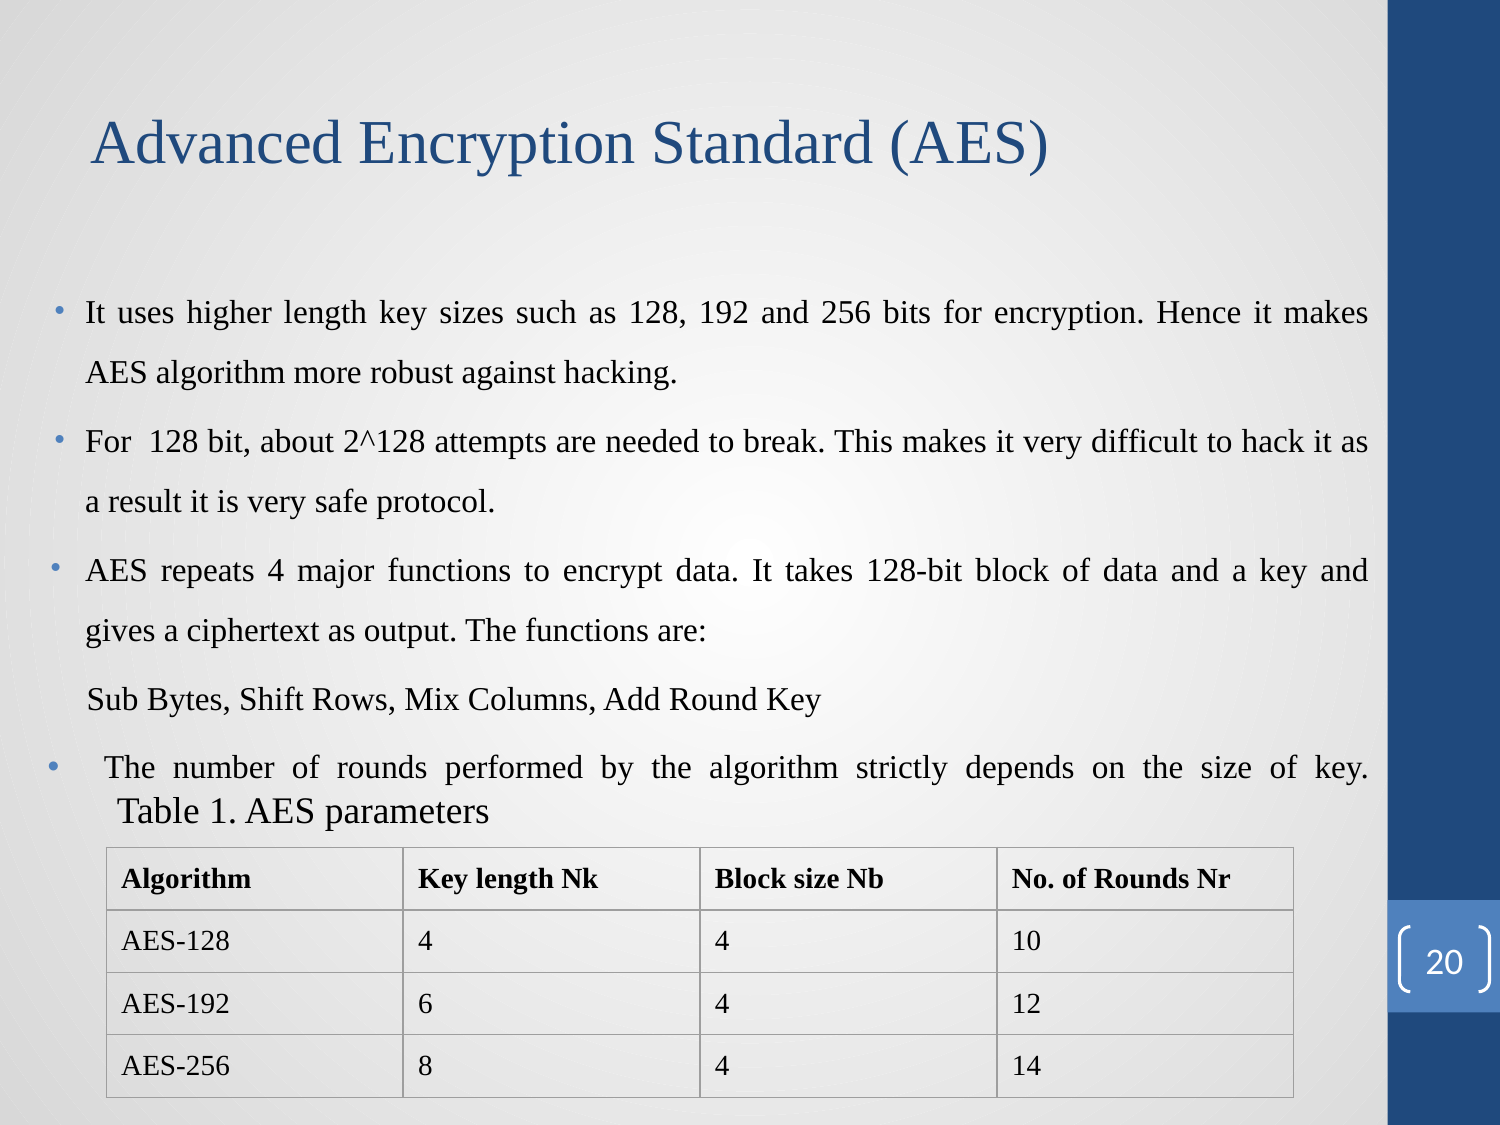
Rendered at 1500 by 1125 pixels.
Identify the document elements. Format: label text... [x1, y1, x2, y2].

title Advanced Encryption Standard (AES) [75, 45, 1325, 233]
table_cell 12 [998, 973, 1293, 1034]
table_header No. of Rounds Nr [998, 848, 1293, 909]
list It uses higher length key sizes such as 128, 192 and 256 bits for encryption. Hence it makes AES algorithm more robust against hacking. For 128 bit, about 2^128 attempts are needed to break. This makes it very difficult to hack it as a result it is very safe protocol. AES repeats 4 major functions to encrypt data. It takes 128-bit block of data and a key and gives a ciphertext as output. The functions are: Sub Bytes, Shift Rows, Mix Columns, Add Round Key The number of rounds performed by the algorithm strictly depends on the size of key. [13, 262, 1387, 1108]
table_cell 10 [998, 911, 1293, 972]
table_header Key length Nk [404, 848, 699, 909]
slide_number ‹#› [1397, 925, 1492, 994]
table_cell 14 [998, 1035, 1293, 1097]
text_box Table 1. AES parameters [13, 771, 593, 833]
table_cell AES-128 [107, 911, 402, 972]
table_cell 4 [701, 911, 996, 972]
table_cell 4 [701, 1035, 996, 1097]
table_cell 4 [701, 973, 996, 1034]
table_cell 4 [404, 911, 699, 972]
table_cell 8 [404, 1035, 699, 1097]
table_header Block size Nb [701, 848, 996, 909]
table_header Algorithm [107, 848, 402, 909]
table_cell 6 [404, 973, 699, 1034]
table_cell AES-192 [107, 973, 402, 1034]
table_cell AES-256 [107, 1035, 402, 1097]
